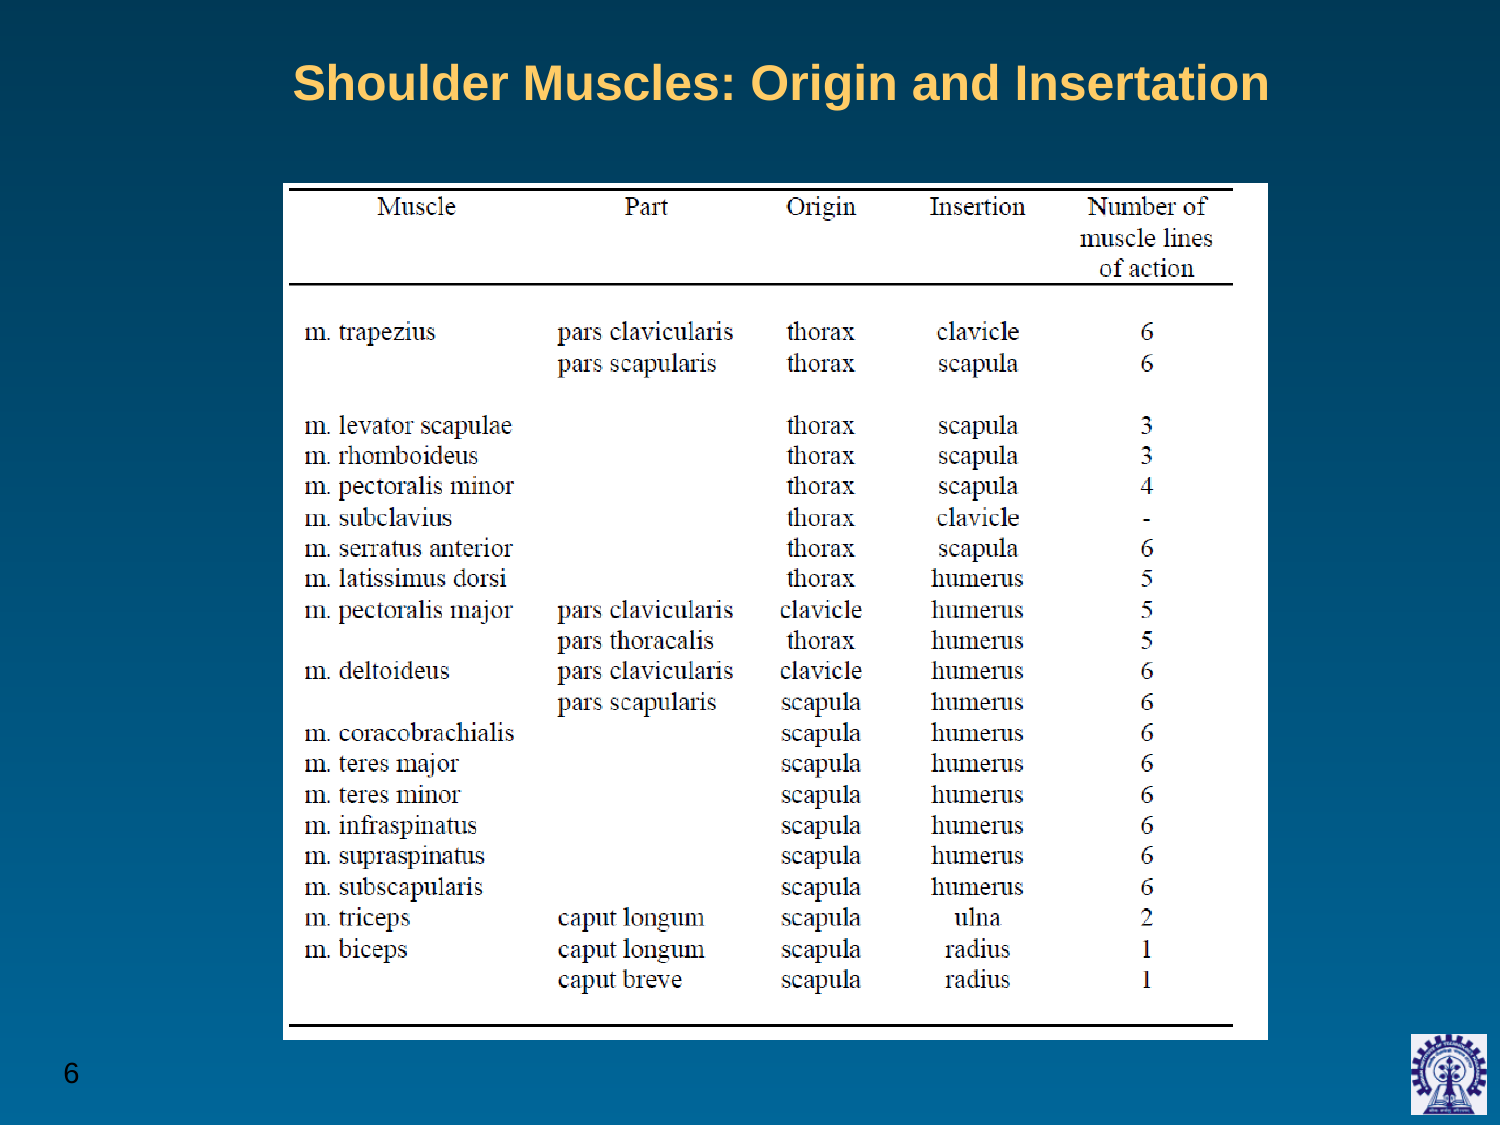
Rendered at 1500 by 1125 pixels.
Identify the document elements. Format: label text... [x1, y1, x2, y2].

picture [1412, 1035, 1486, 1114]
picture [284, 184, 1267, 1039]
text_box ‹#› [23, 1046, 95, 1109]
text_box Shoulder Muscles: Origin and Insertation [277, 42, 1294, 119]
